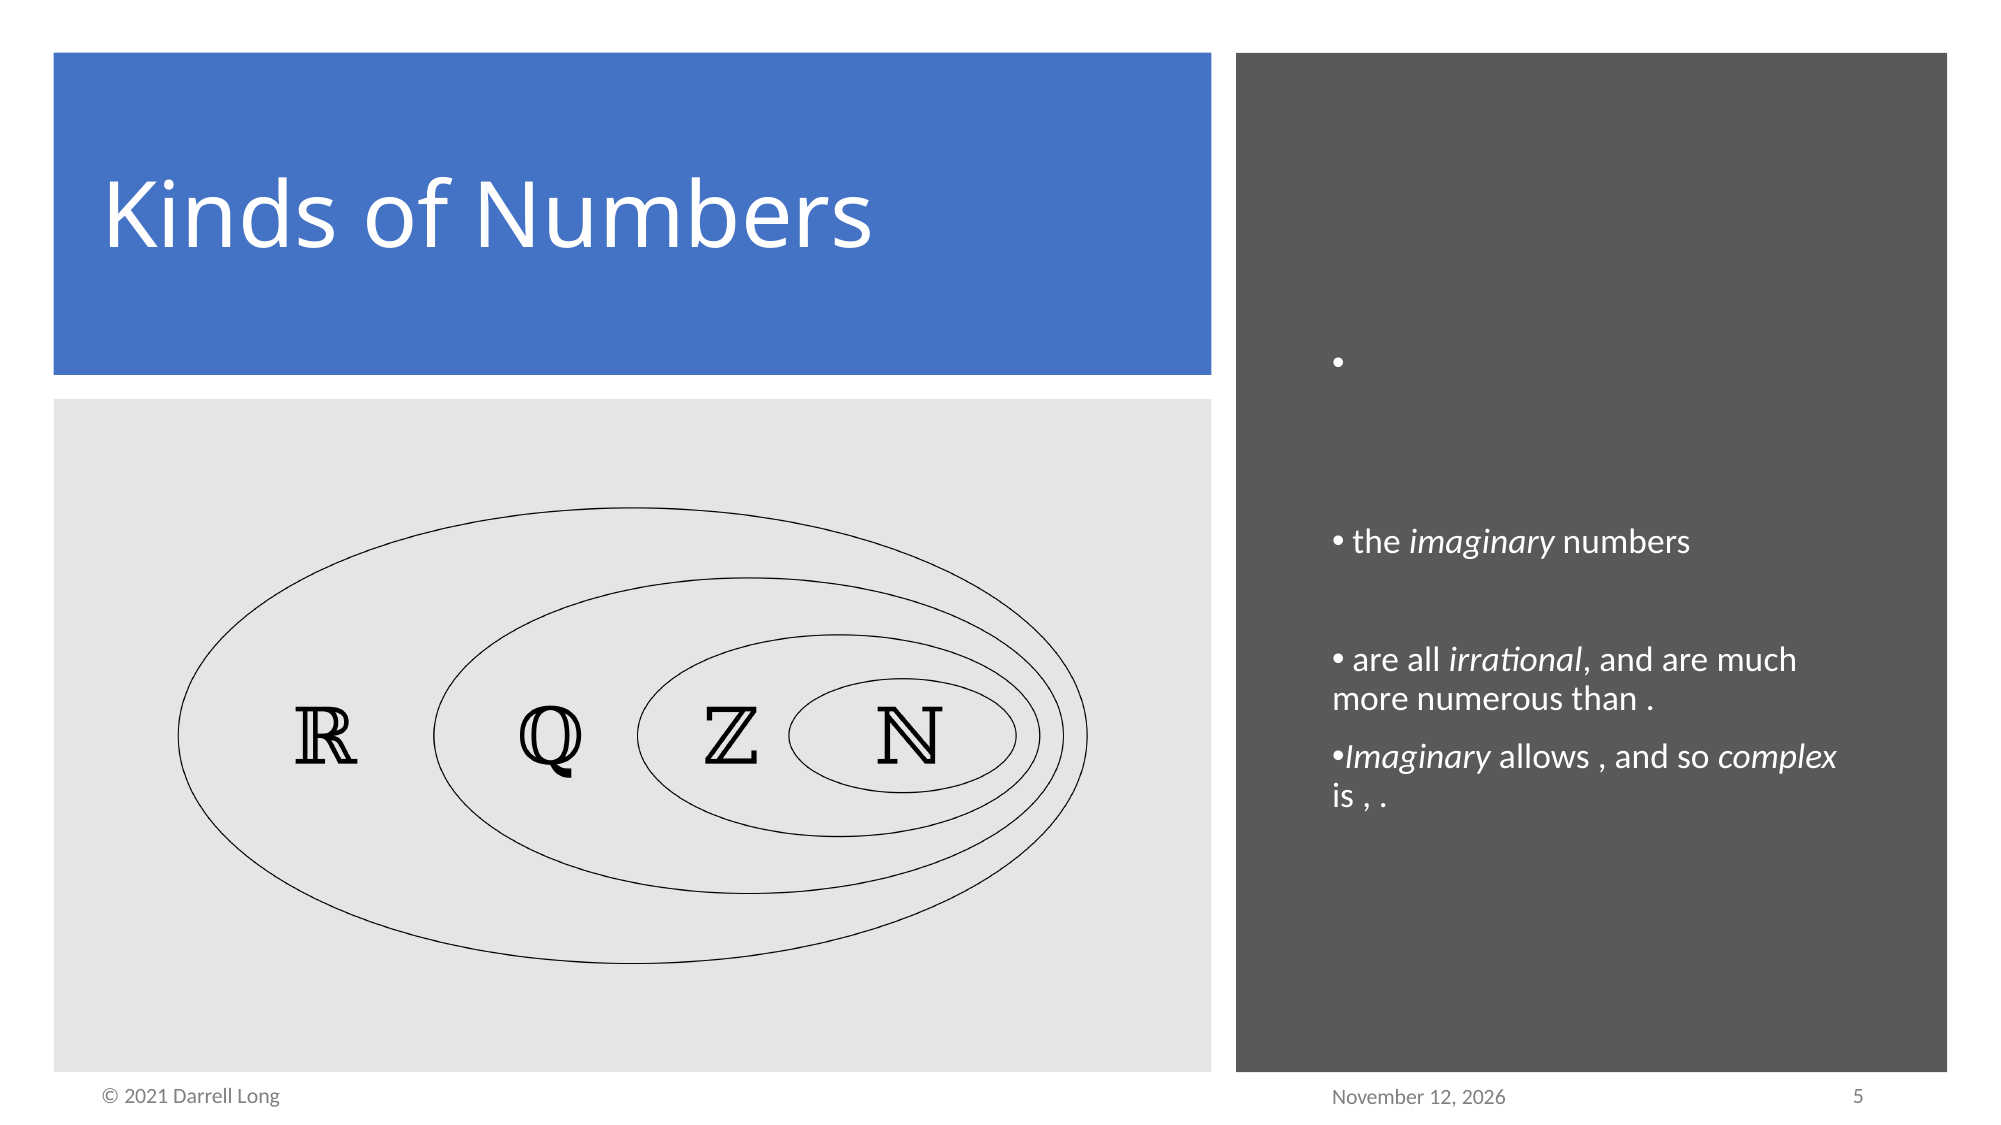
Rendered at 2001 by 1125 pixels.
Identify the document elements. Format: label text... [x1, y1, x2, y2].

title Kinds of Numbers [85, 84, 1168, 352]
footer © 2021 Darrell Long [85, 1072, 1168, 1117]
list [107, 436, 1158, 1035]
text_box [53, 398, 1212, 1073]
text_box [53, 52, 1212, 376]
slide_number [1317, 1073, 1671, 1119]
slide_number 5 [1719, 1072, 1879, 1117]
text_box [1235, 52, 1948, 1073]
